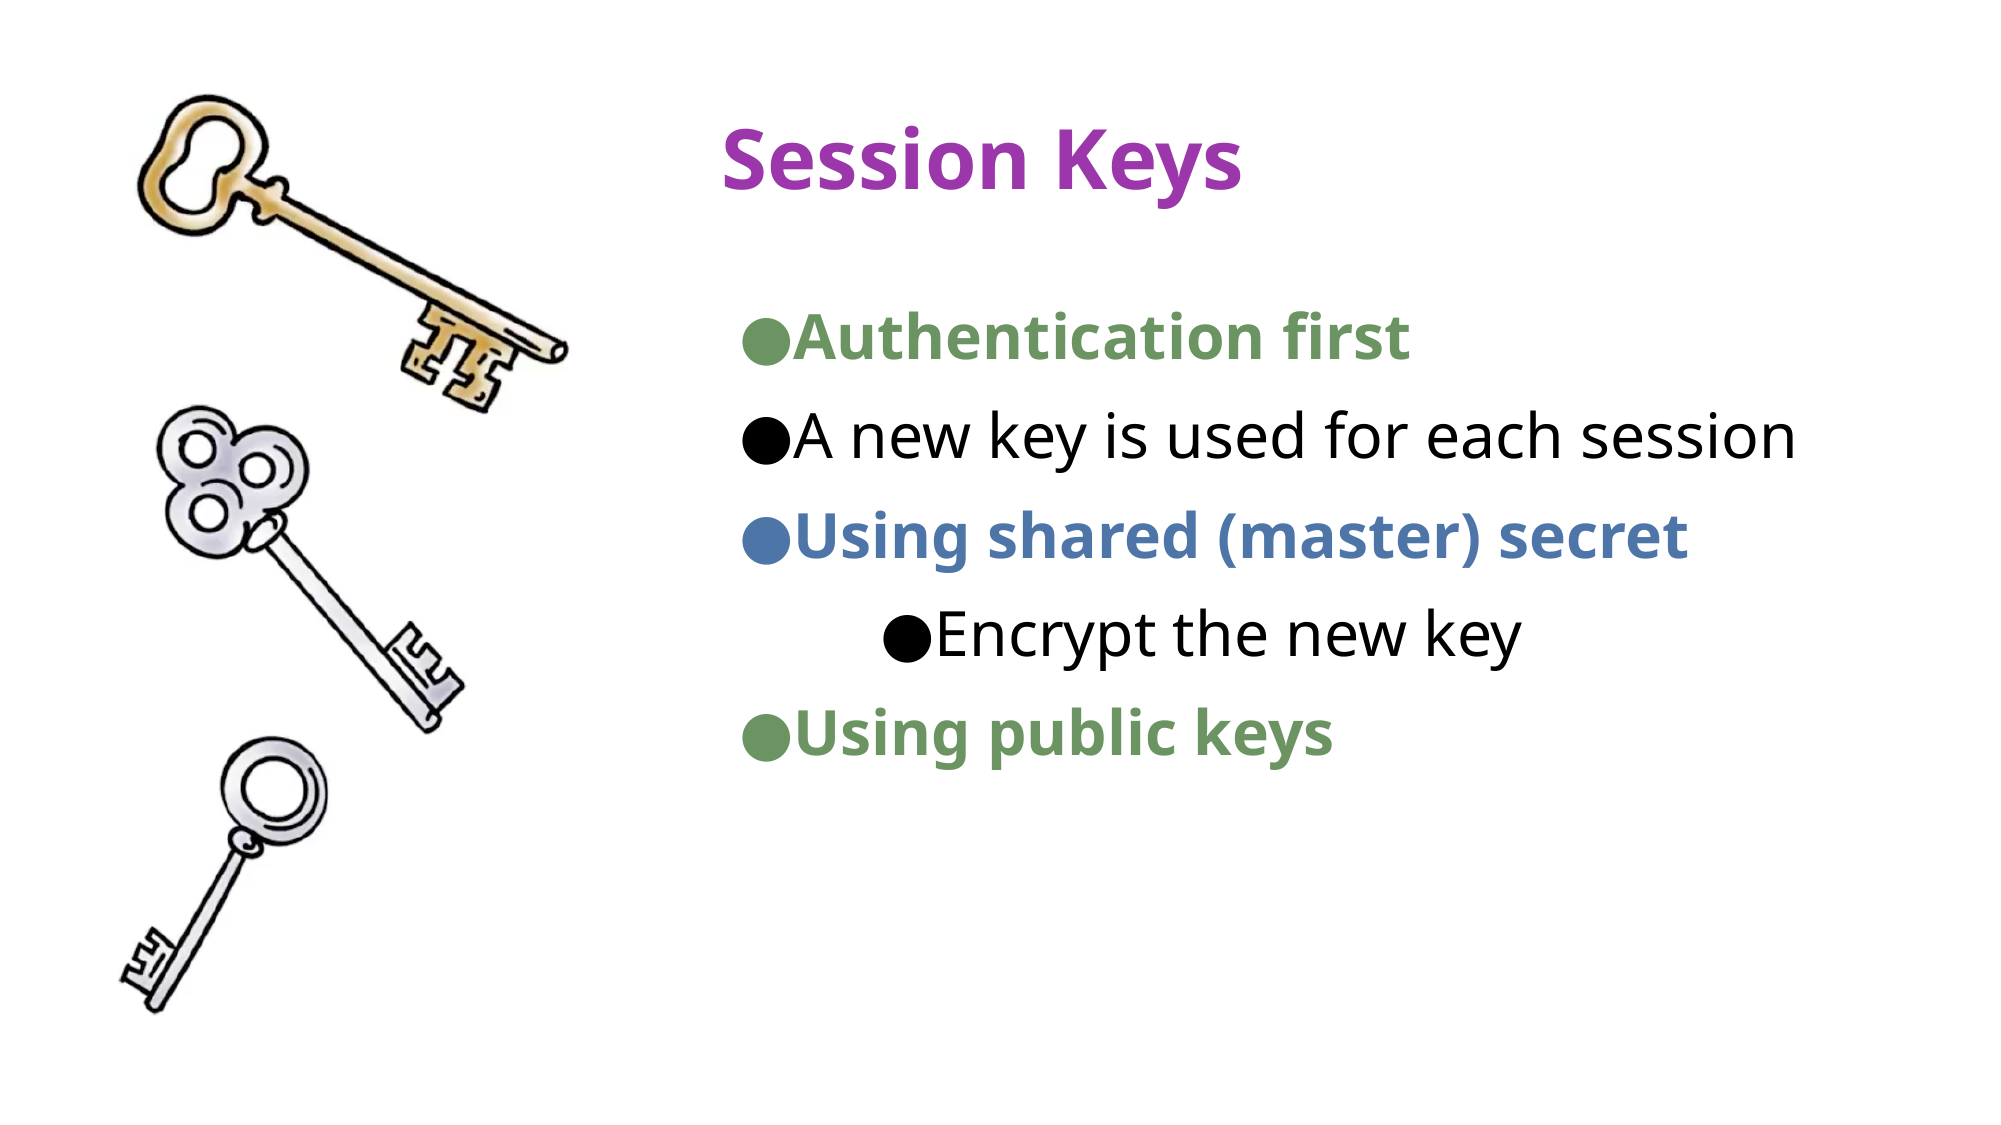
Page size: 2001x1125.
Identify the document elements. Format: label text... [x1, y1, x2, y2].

title Session Keys [133, 37, 1834, 225]
list Authentication first A new key is used for each session Using shared (master) secret Encrypt the new key Using public keys [694, 266, 1952, 1071]
picture [41, 66, 602, 1058]
